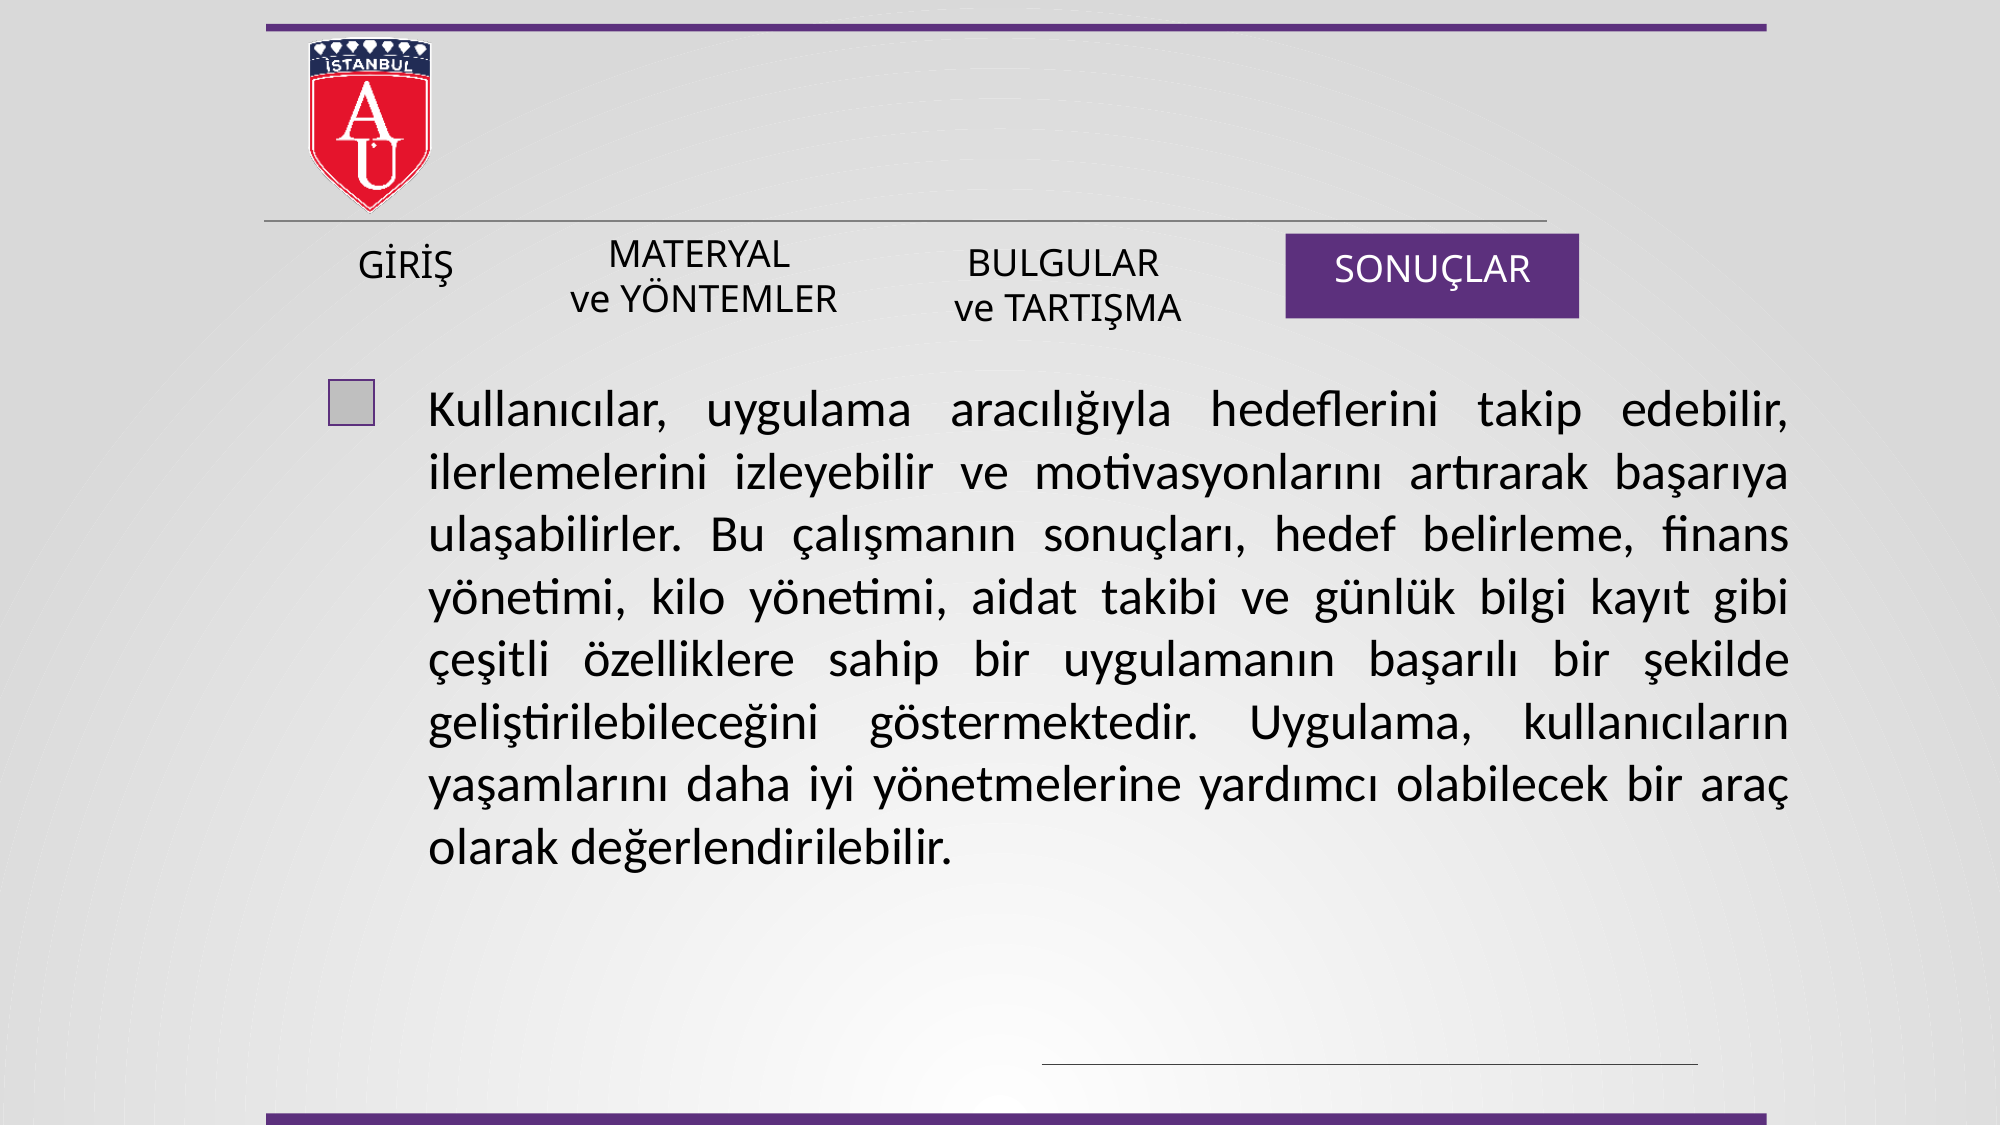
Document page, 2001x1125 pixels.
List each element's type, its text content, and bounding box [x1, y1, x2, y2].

text_box GİRİŞ [0, 233, 906, 294]
text_box [328, 379, 375, 426]
text_box MATERYAL ve YÖNTEMLER [555, 294, 853, 367]
text_box [265, 1112, 1768, 1125]
text_box SONUÇLAR [1319, 237, 1546, 298]
text_box MATERYAL ve YÖNTEMLER [555, 222, 853, 233]
text_box BULGULAR ve TARTIŞMA [824, 231, 1312, 337]
text_box [1312, 233, 1580, 319]
text_box [265, 23, 1768, 32]
text_box Kullanıcılar, uygulama aracılığıyla hedeflerini takip edebilir, ilerlemelerini izleyebilir ve motivasyonlarını artırarak başarıya ulaşabilirler. Bu çalışmanın sonuçları, hedef belirleme, finans yönetimi, kilo yönetimi, aidat takibi ve günlük bilgi kayıt gibi çeşitli özelliklere sahip bir uygulamanın başarılı bir şekilde geliştirilebileceğini göstermektedir. Uygulama, kullanıcıların yaşamlarını daha iyi yönetmelerine yardımcı olabilecek bir araç olarak değerlendirilebilir. [414, 367, 1806, 882]
picture [308, 37, 432, 214]
